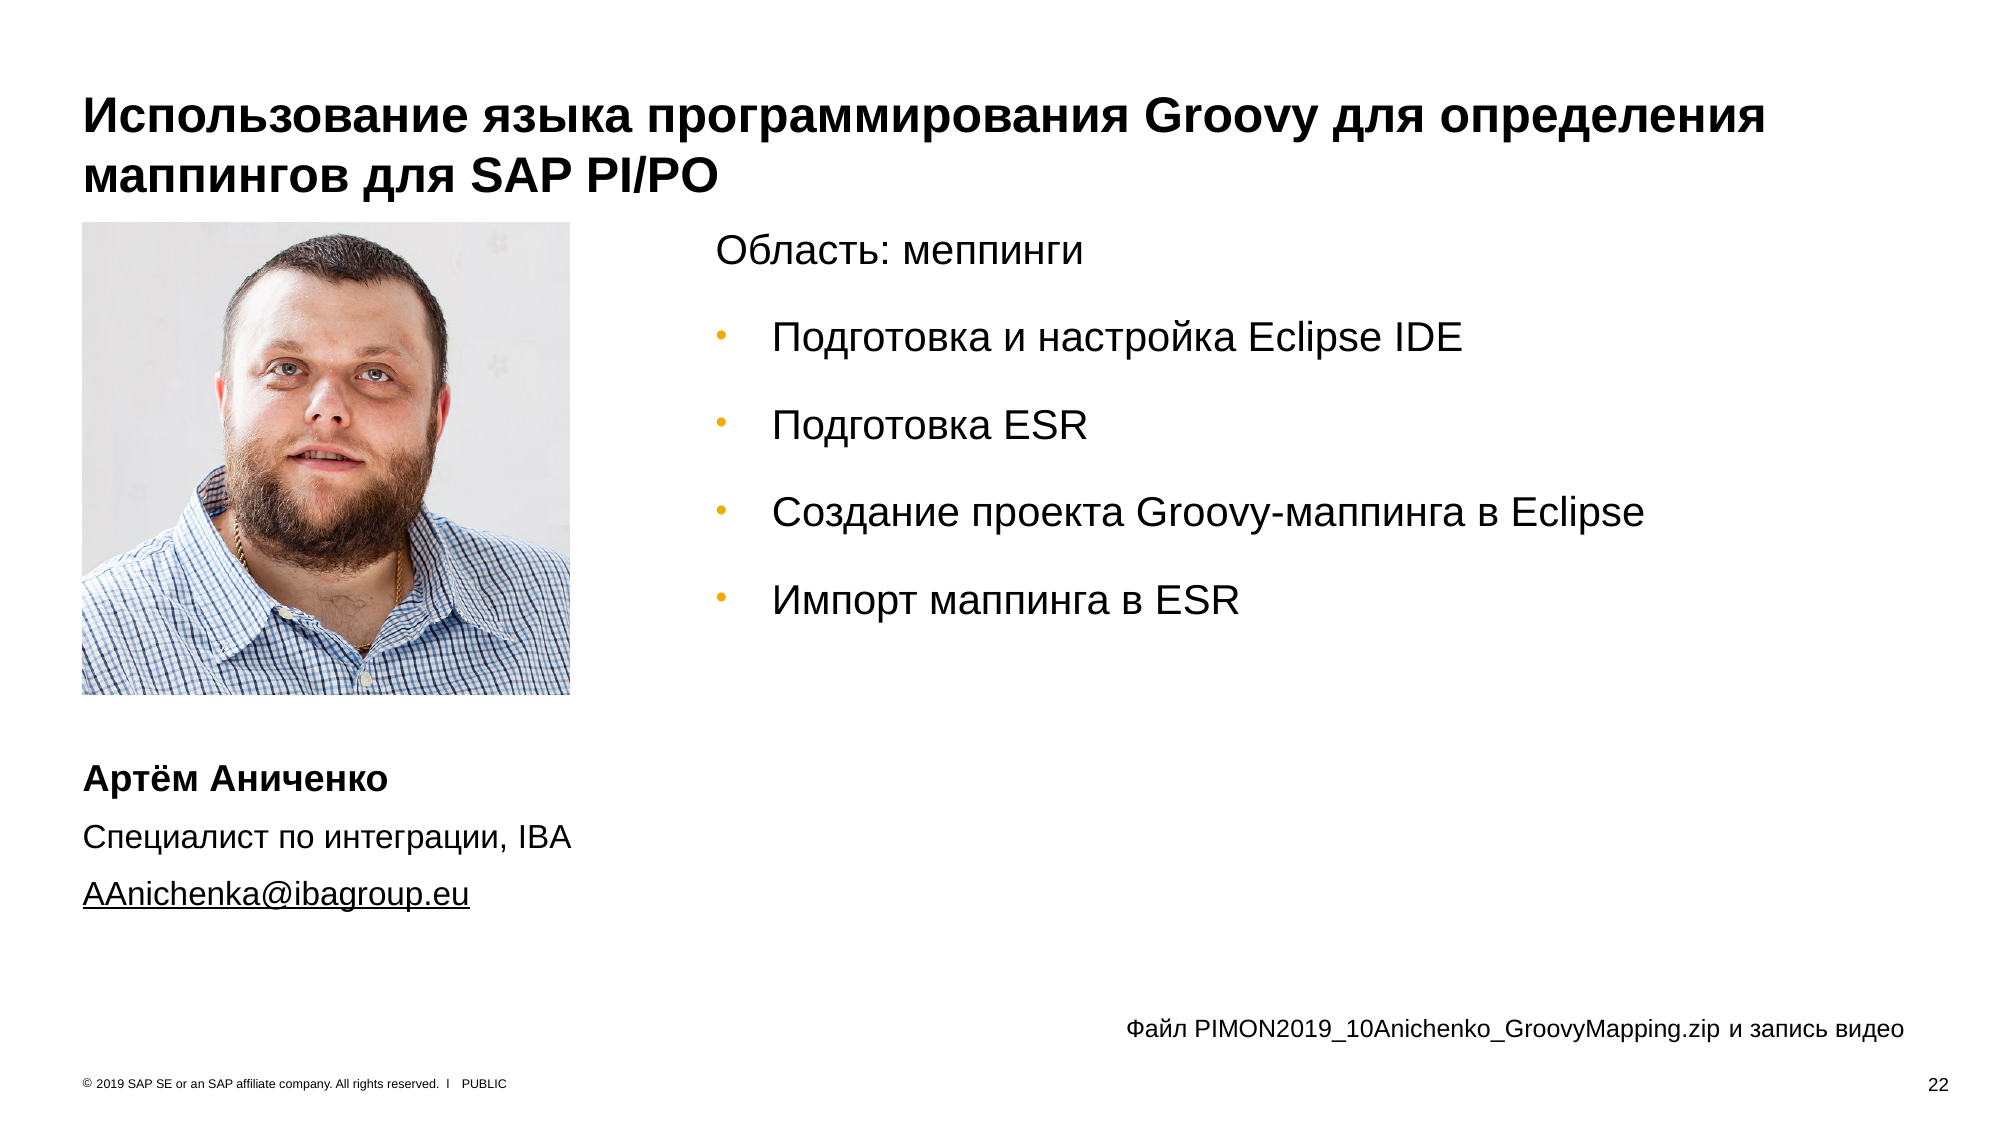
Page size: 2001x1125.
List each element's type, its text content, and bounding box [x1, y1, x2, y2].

picture [82, 222, 571, 695]
text_box Файл PIMON2019_10Anichenko_GroovyMapping.zip и запись видео [935, 1012, 1905, 1043]
title Использование языка программирования Groovy для определения маппингов для SAP PI/PO [82, 82, 1953, 325]
list Область: меппинги Подготовка и настройка Eclipse IDE Подготовка ESR Создание проекта Groovy-маппинга в Eclipse Импорт маппинга в ESR [715, 325, 1905, 950]
text_box Артём Аниченко Специалист по интеграции, IBA AAnichenka@ibagroup.eu [82, 753, 673, 912]
